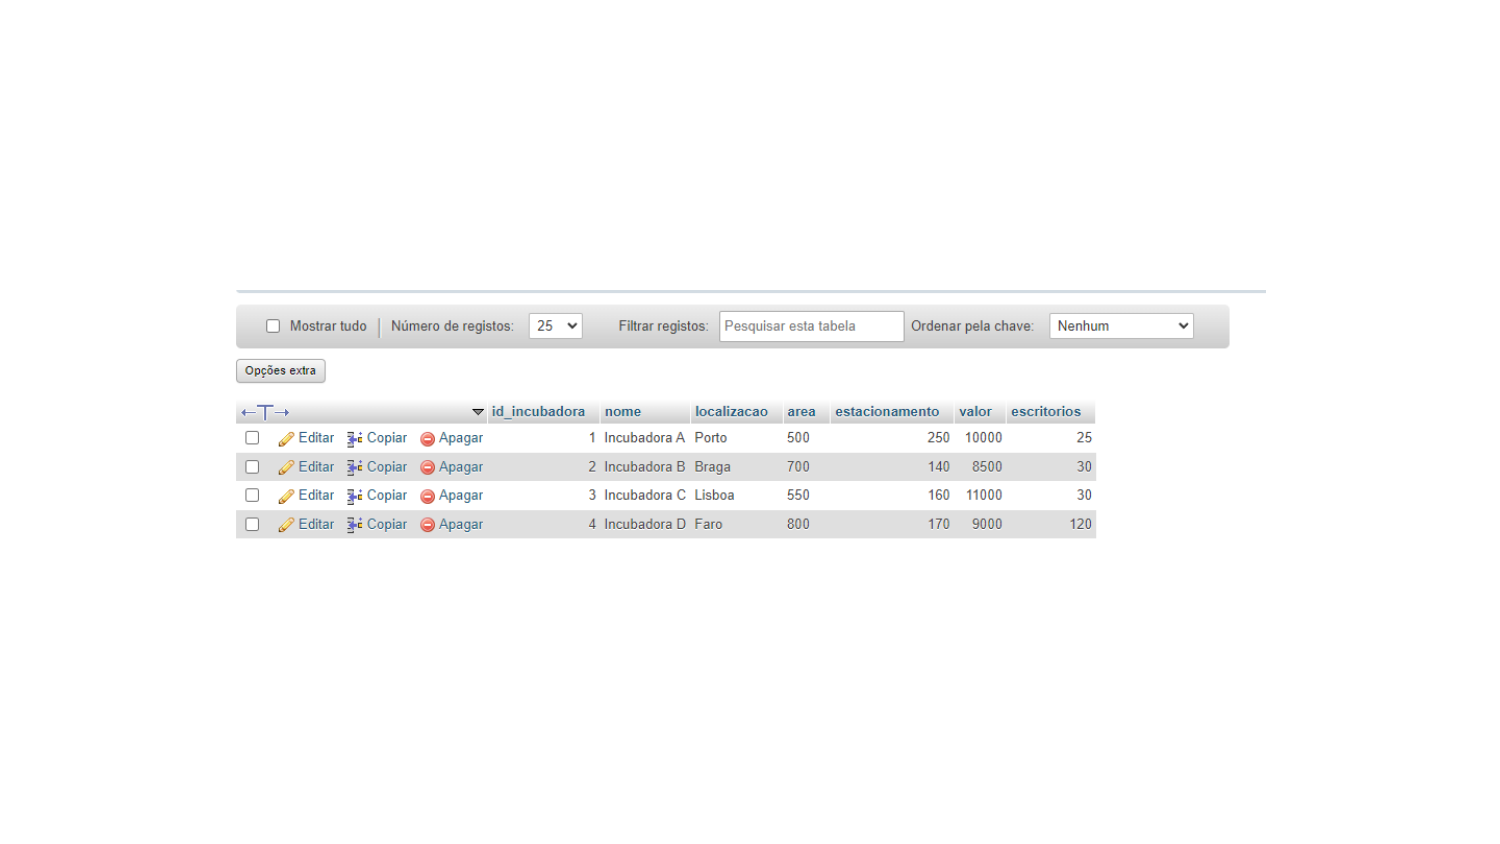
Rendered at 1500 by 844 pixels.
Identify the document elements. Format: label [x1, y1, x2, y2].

picture [234, 290, 1266, 554]
